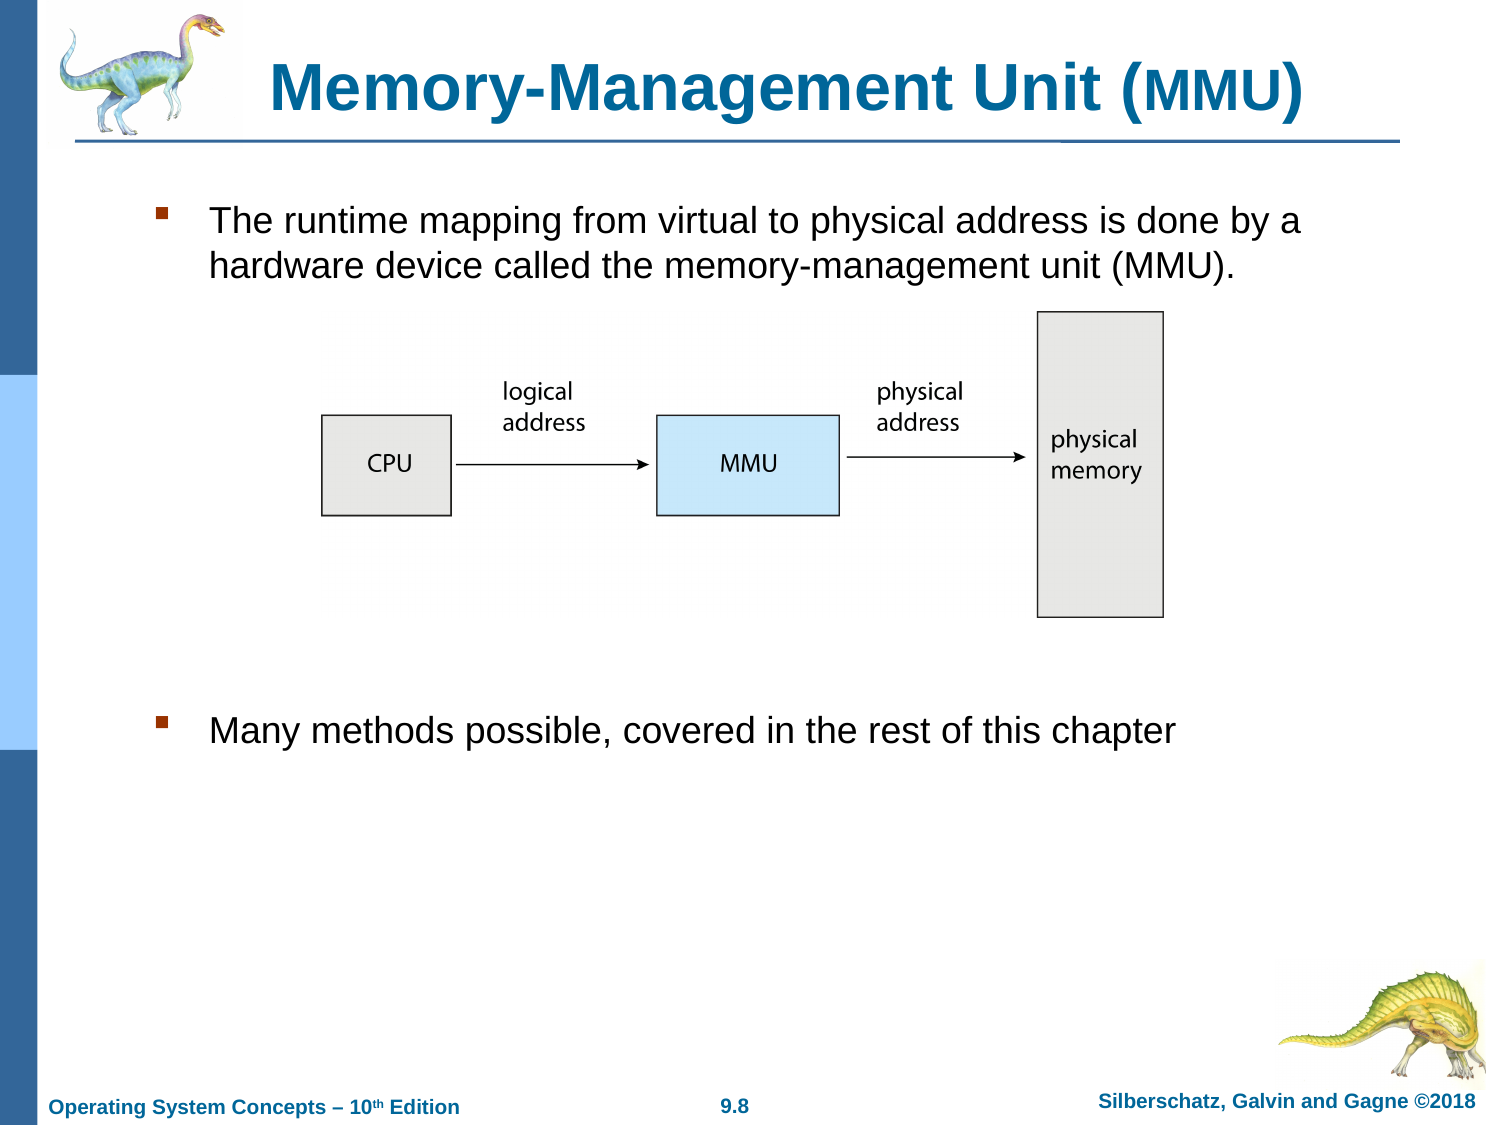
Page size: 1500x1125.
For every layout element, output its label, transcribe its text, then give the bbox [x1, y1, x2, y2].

picture [320, 311, 1164, 619]
list The runtime mapping from virtual to physical address is done by a hardware device called the memory-management unit (MMU). Many methods possible, covered in the rest of this chapter [137, 188, 1389, 924]
picture [46, 0, 243, 149]
picture [1275, 959, 1486, 1090]
title Memory-Management Unit (MMU) [144, 36, 1431, 132]
